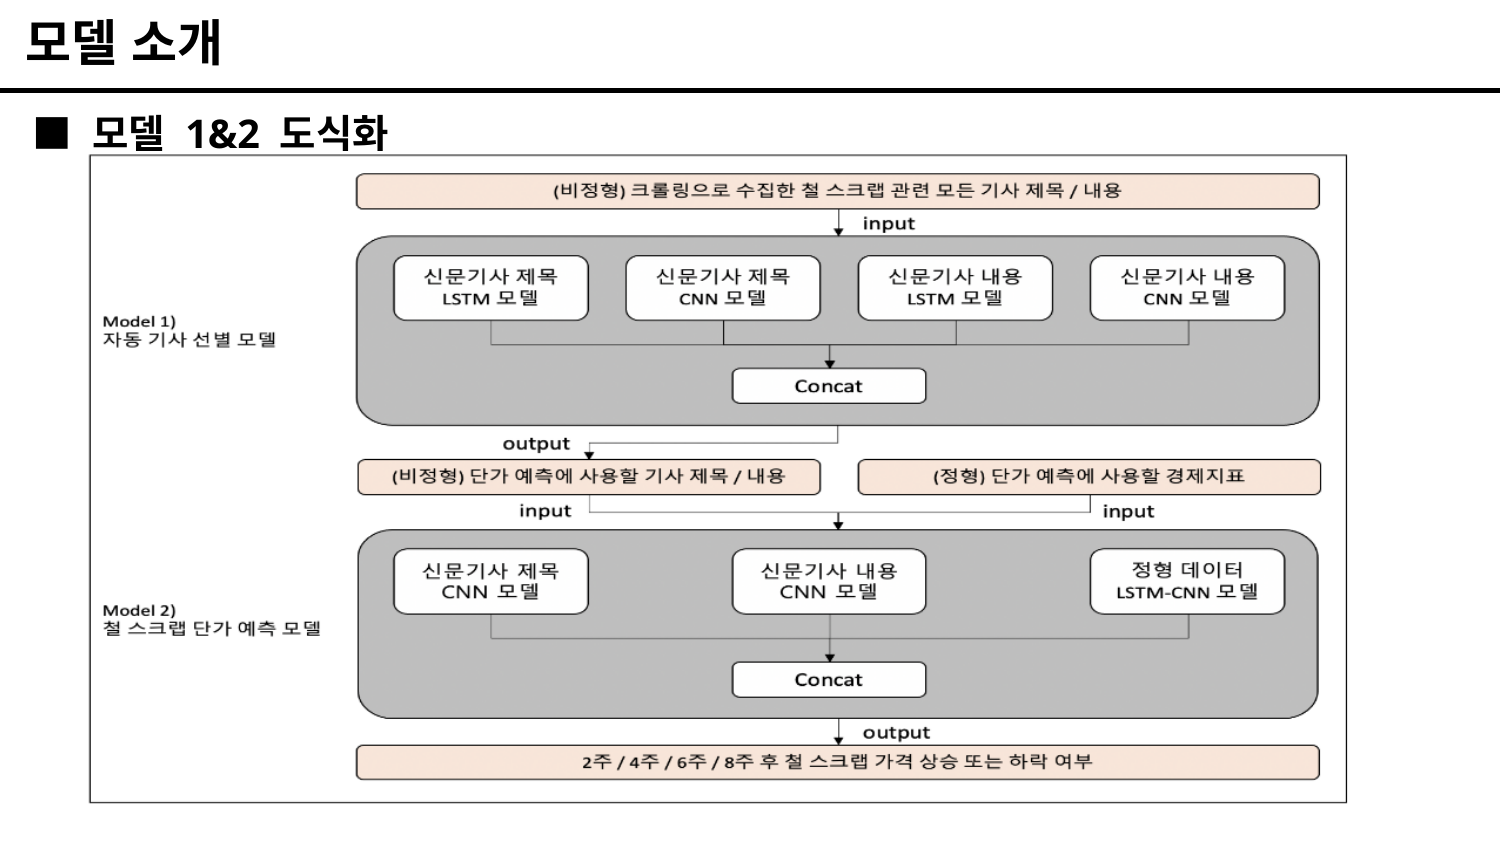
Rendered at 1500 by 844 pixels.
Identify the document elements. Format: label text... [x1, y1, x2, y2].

picture [85, 151, 1353, 809]
text_box 모델 소개 [14, 5, 404, 89]
text_box ■ 모델 1&2 도식화 [21, 103, 447, 200]
